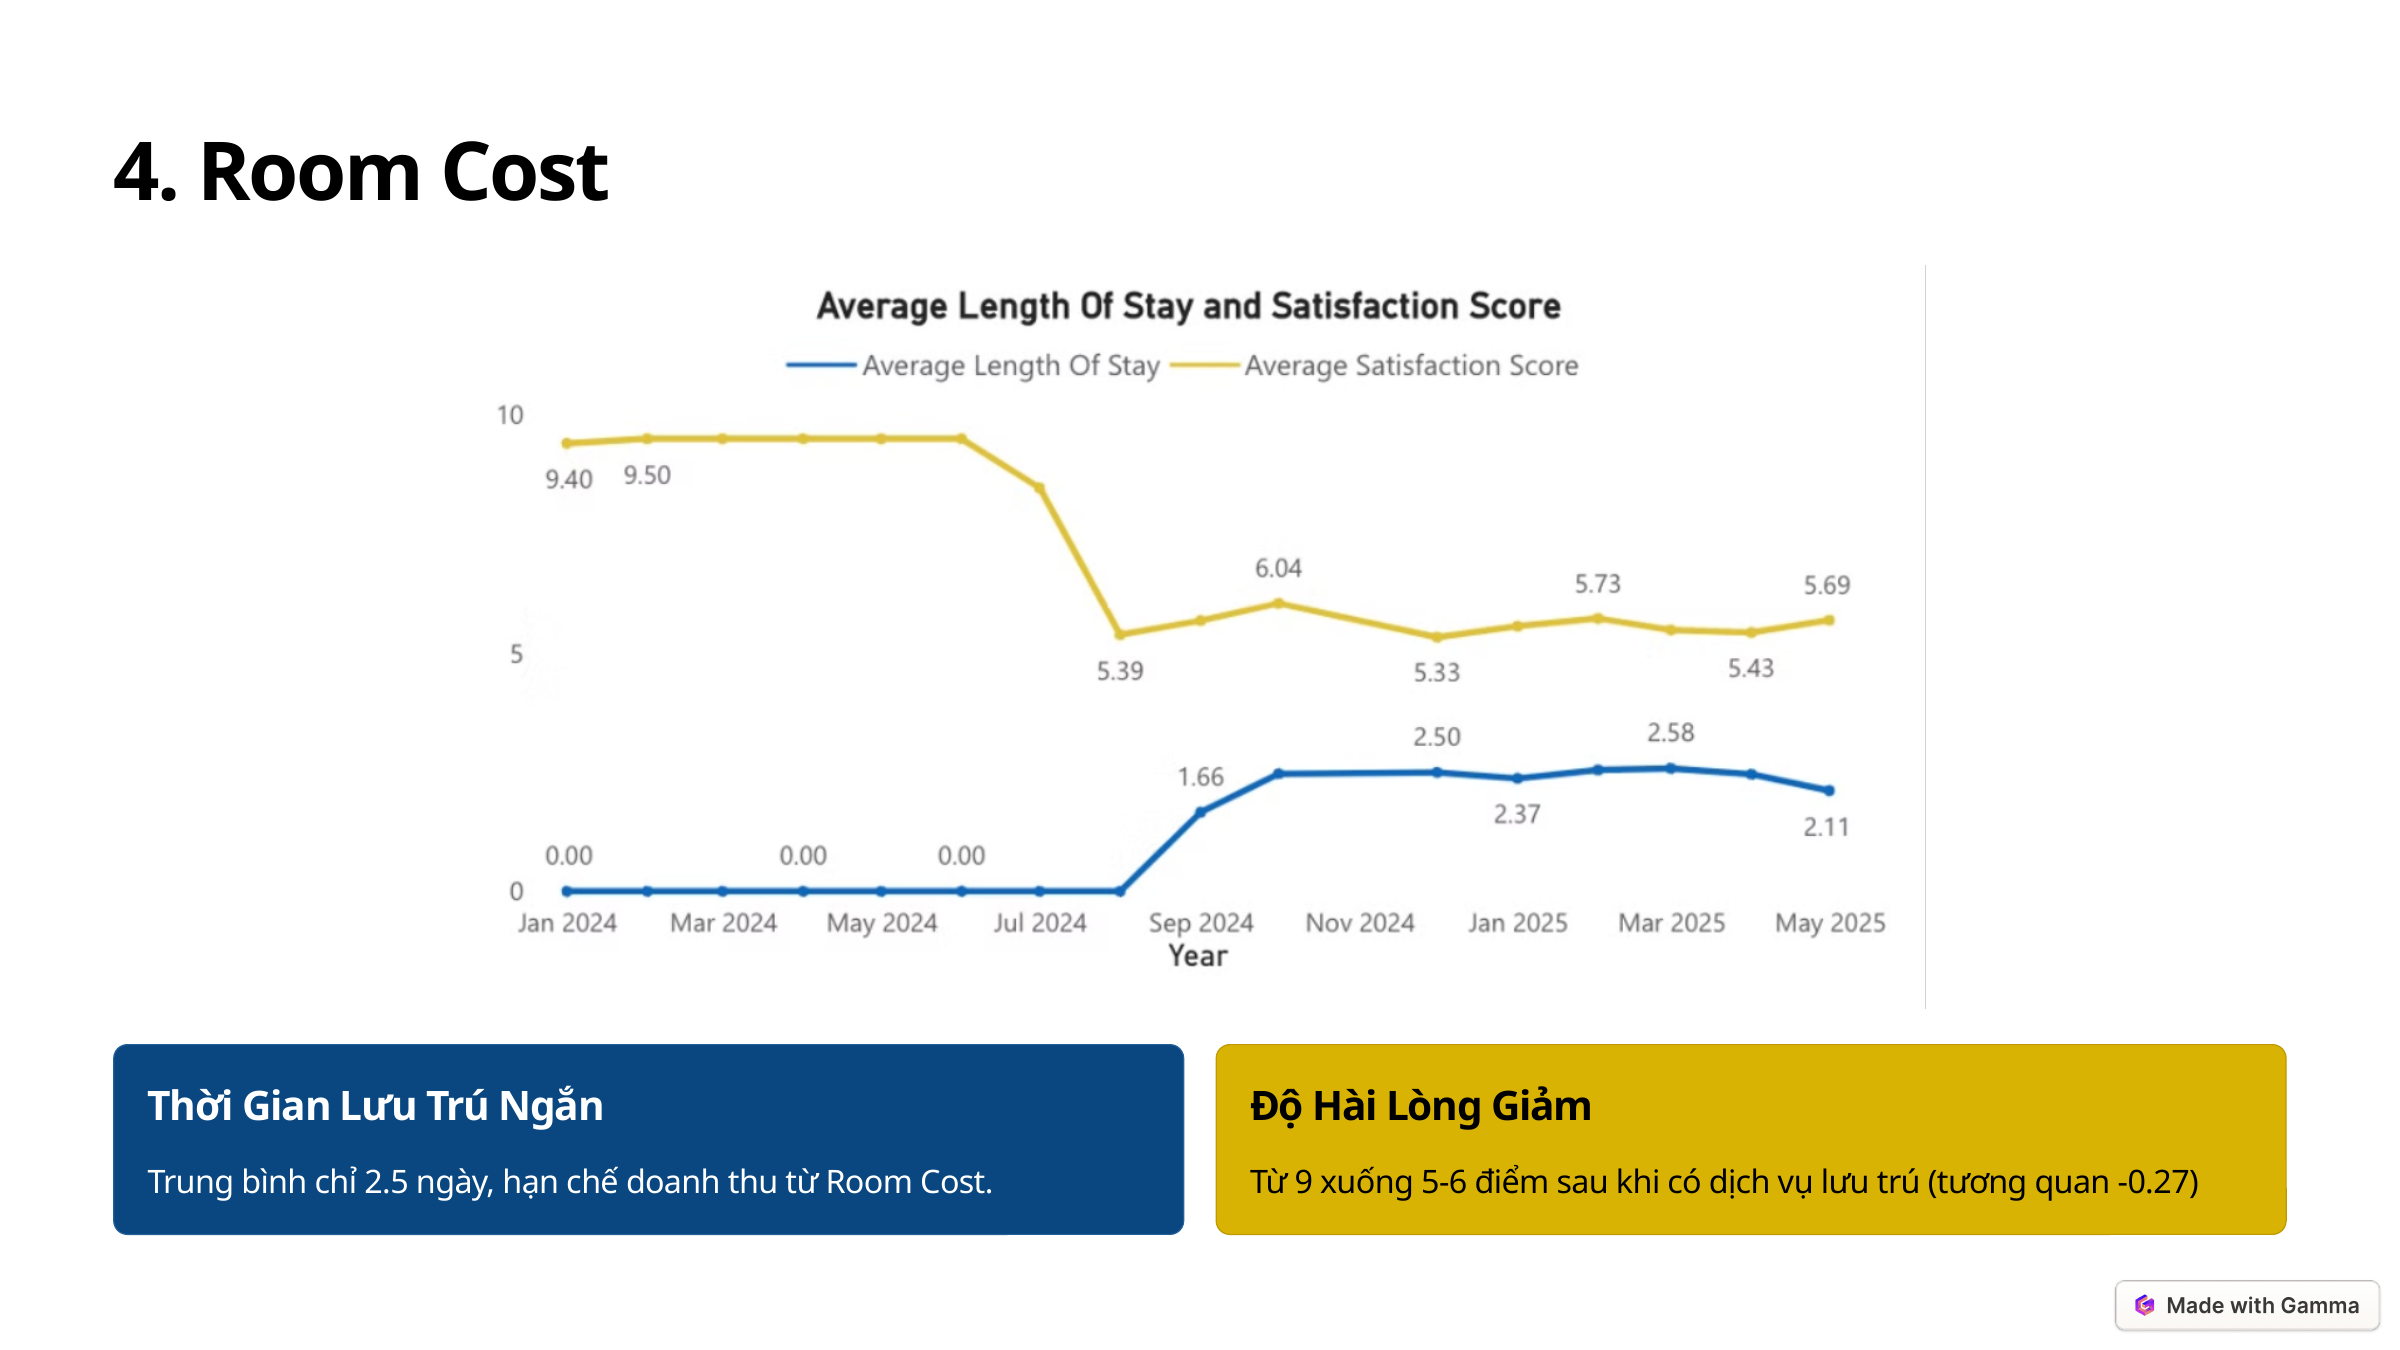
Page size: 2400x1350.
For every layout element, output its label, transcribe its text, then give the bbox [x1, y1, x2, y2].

text_box Độ Hài Lòng Giảm [1249, 1078, 1657, 1130]
text_box 4. Room Cost [113, 115, 927, 217]
picture [2106, 1271, 2389, 1339]
picture [472, 265, 1927, 1009]
text_box Thời Gian Lưu Trú Ngắn [147, 1078, 586, 1130]
text_box Trung bình chỉ 2.5 ngày, hạn chế doanh thu từ Room Cost. [147, 1148, 1150, 1201]
text_box [113, 1044, 1184, 1235]
text_box Từ 9 xuống 5-6 điểm sau khi có dịch vụ lưu trú (tương quan -0.27) [1250, 1148, 2253, 1201]
text_box [1216, 1044, 2287, 1235]
